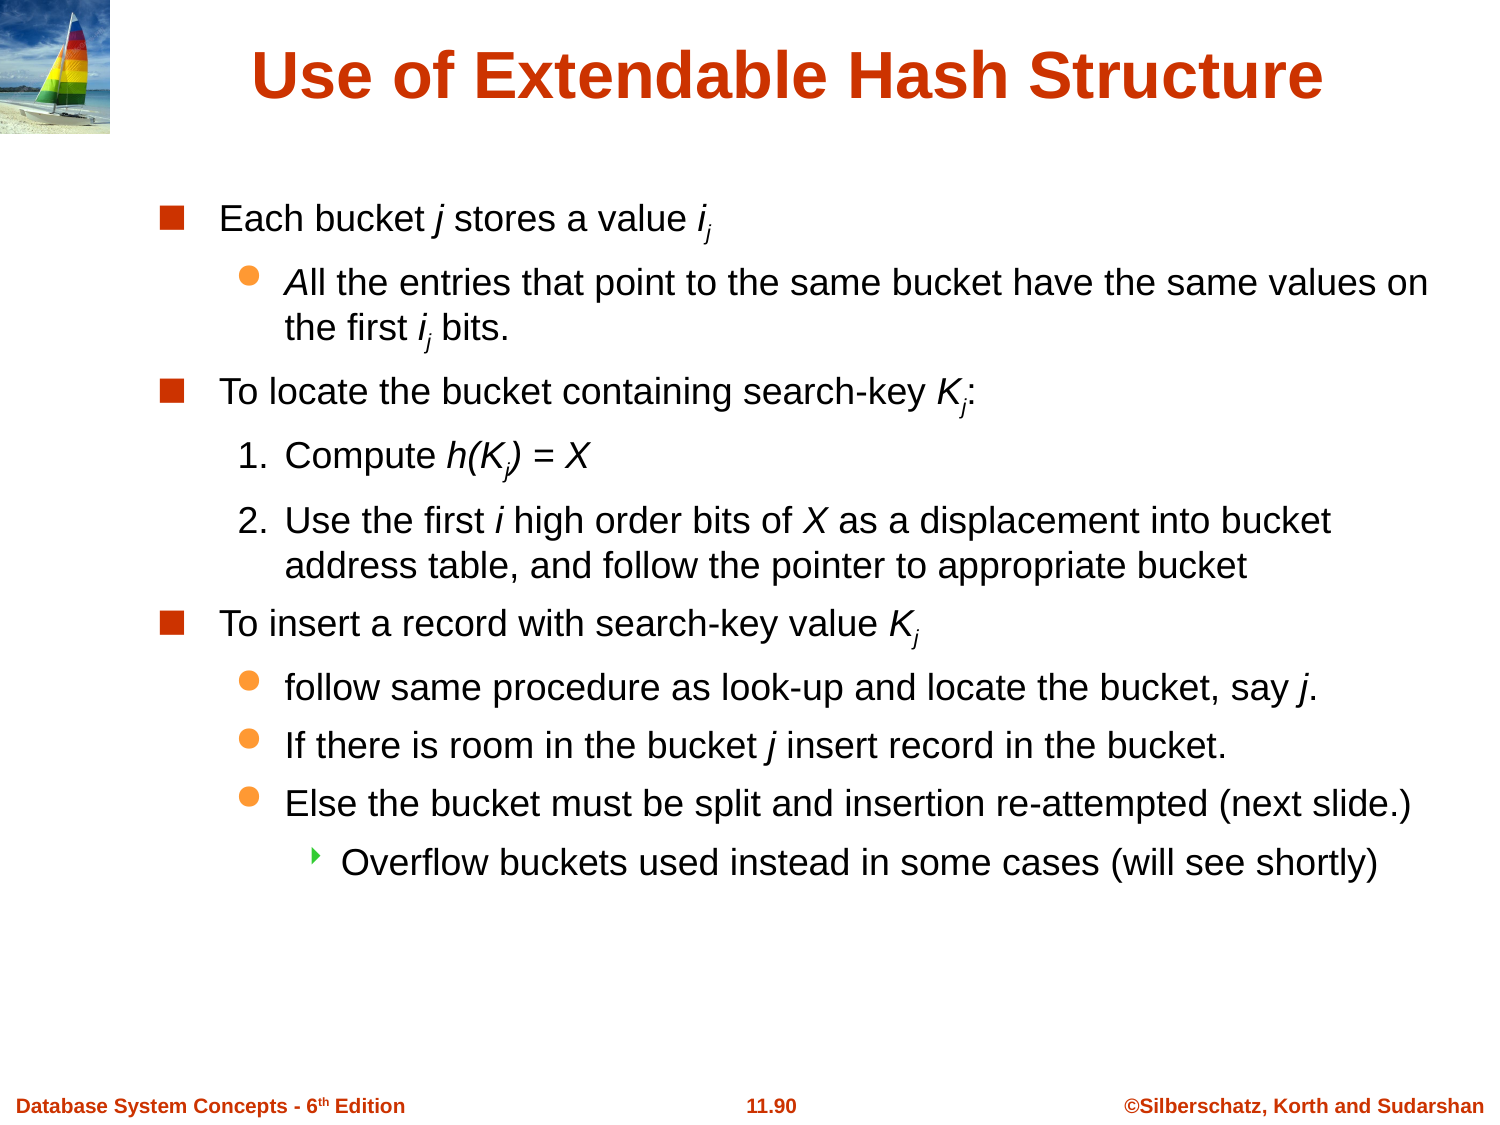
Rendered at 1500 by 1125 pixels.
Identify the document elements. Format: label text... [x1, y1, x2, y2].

title Use of Extendable Hash Structure [125, 18, 1452, 120]
picture [0, 0, 110, 134]
list Each bucket j stores a value ij All the entries that point to the same bucket have the same values on the first ij bits. To locate the bucket containing search-key Kj: 1. Compute h(Kj) = X 2. Use the first i high order bits of X as a displacement into bucket address table, and follow the pointer to appropriate bucket To insert a record with search-key value Kj follow same procedure as look-up and locate the bucket, say j. If there is room in the bucket j insert record in the bucket. Else the bucket must be split and insertion re-attempted (next slide.) Overflow buckets used instead in some cases (will see shortly) [147, 185, 1449, 955]
